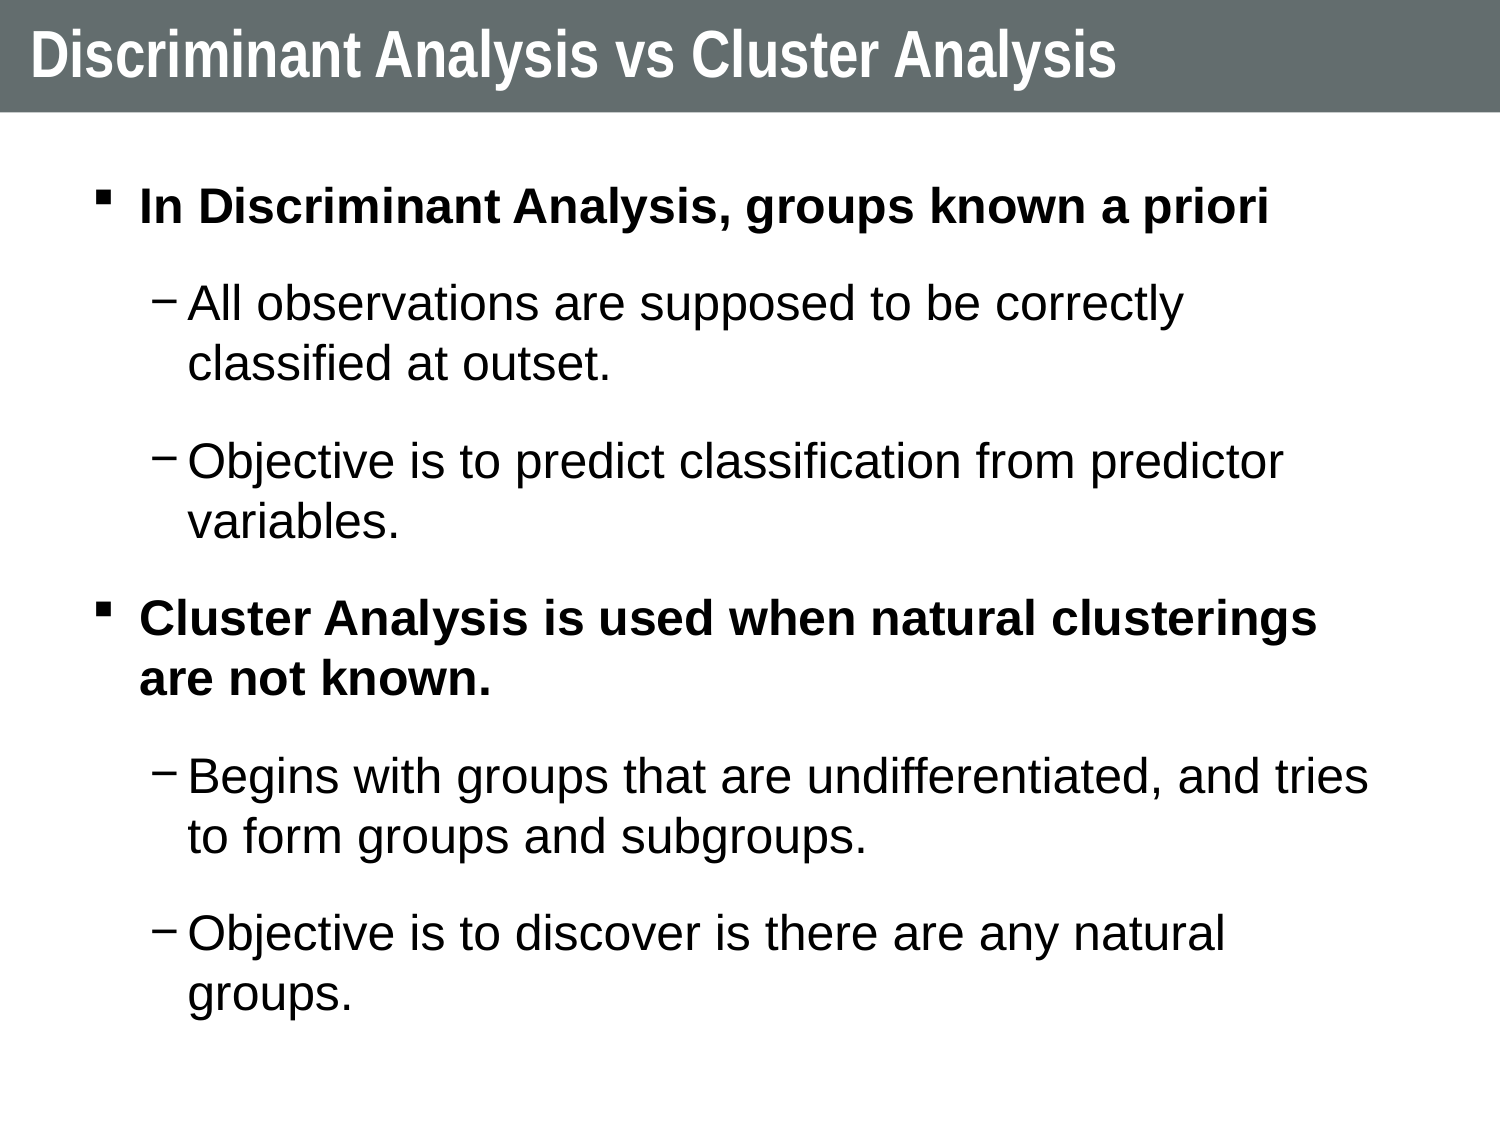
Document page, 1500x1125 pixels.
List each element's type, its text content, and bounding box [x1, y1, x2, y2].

text_box In Discriminant Analysis, groups known a priori All observations are supposed to be correctly classified at outset. Objective is to predict classification from predictor variables. Cluster Analysis is used when natural clusterings are not known. Begins with groups that are undifferentiated, and tries to form groups and subgroups. Objective is to discover is there are any natural groups. [78, 166, 1400, 1029]
title Discriminant Analysis vs Cluster Analysis [0, 0, 1500, 117]
